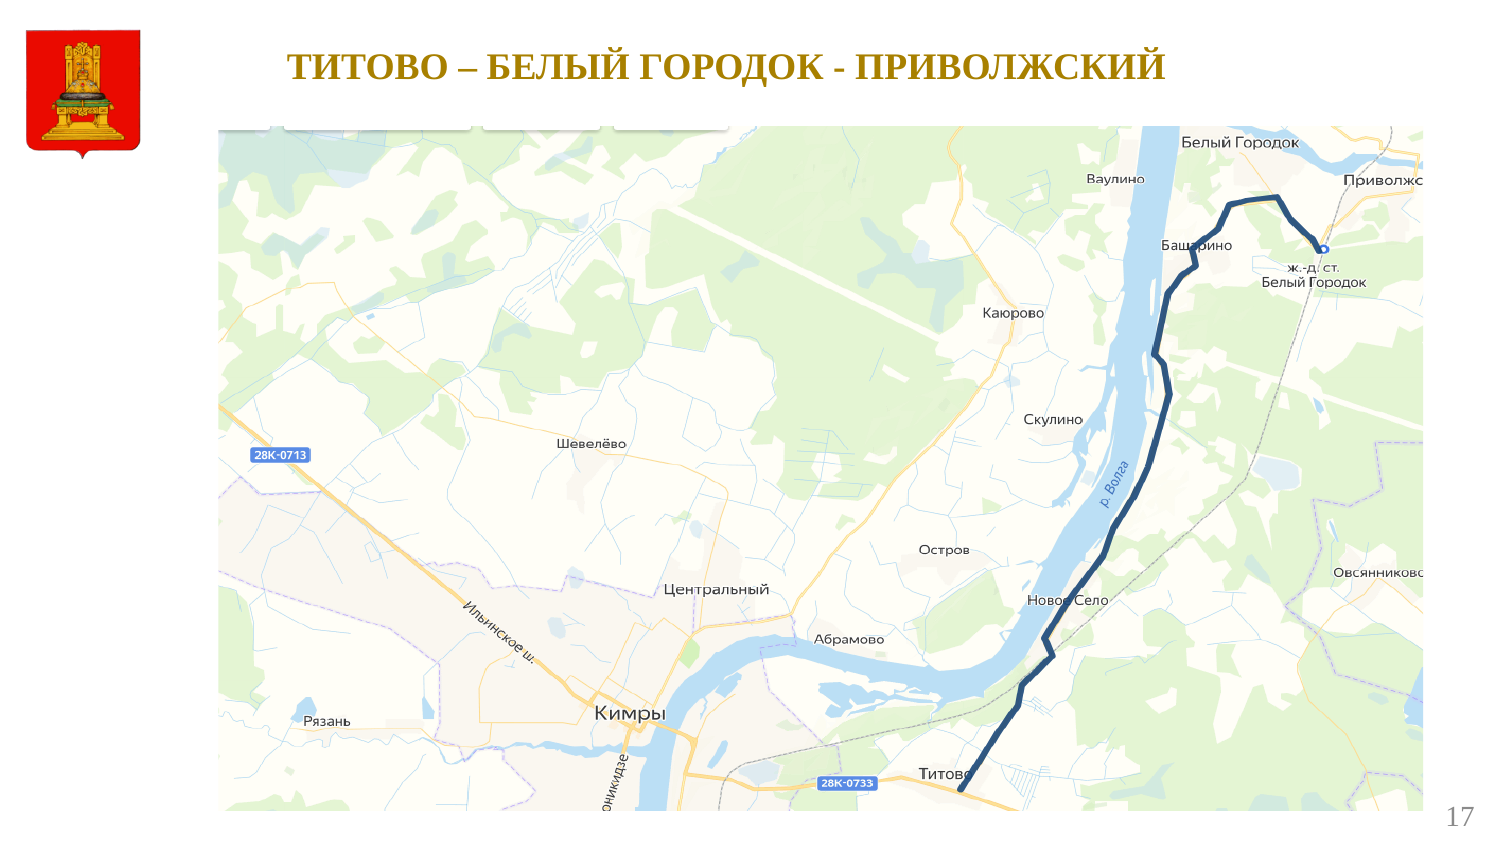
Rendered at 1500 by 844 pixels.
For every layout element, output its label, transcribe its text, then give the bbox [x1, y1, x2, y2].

title ТИТОВО – БЕЛЫЙ ГОРОДОК - ПРИВОЛЖСКИЙ [148, 32, 1313, 103]
picture [218, 126, 1424, 811]
slide_number 17 [1139, 792, 1490, 838]
picture [23, 23, 148, 166]
